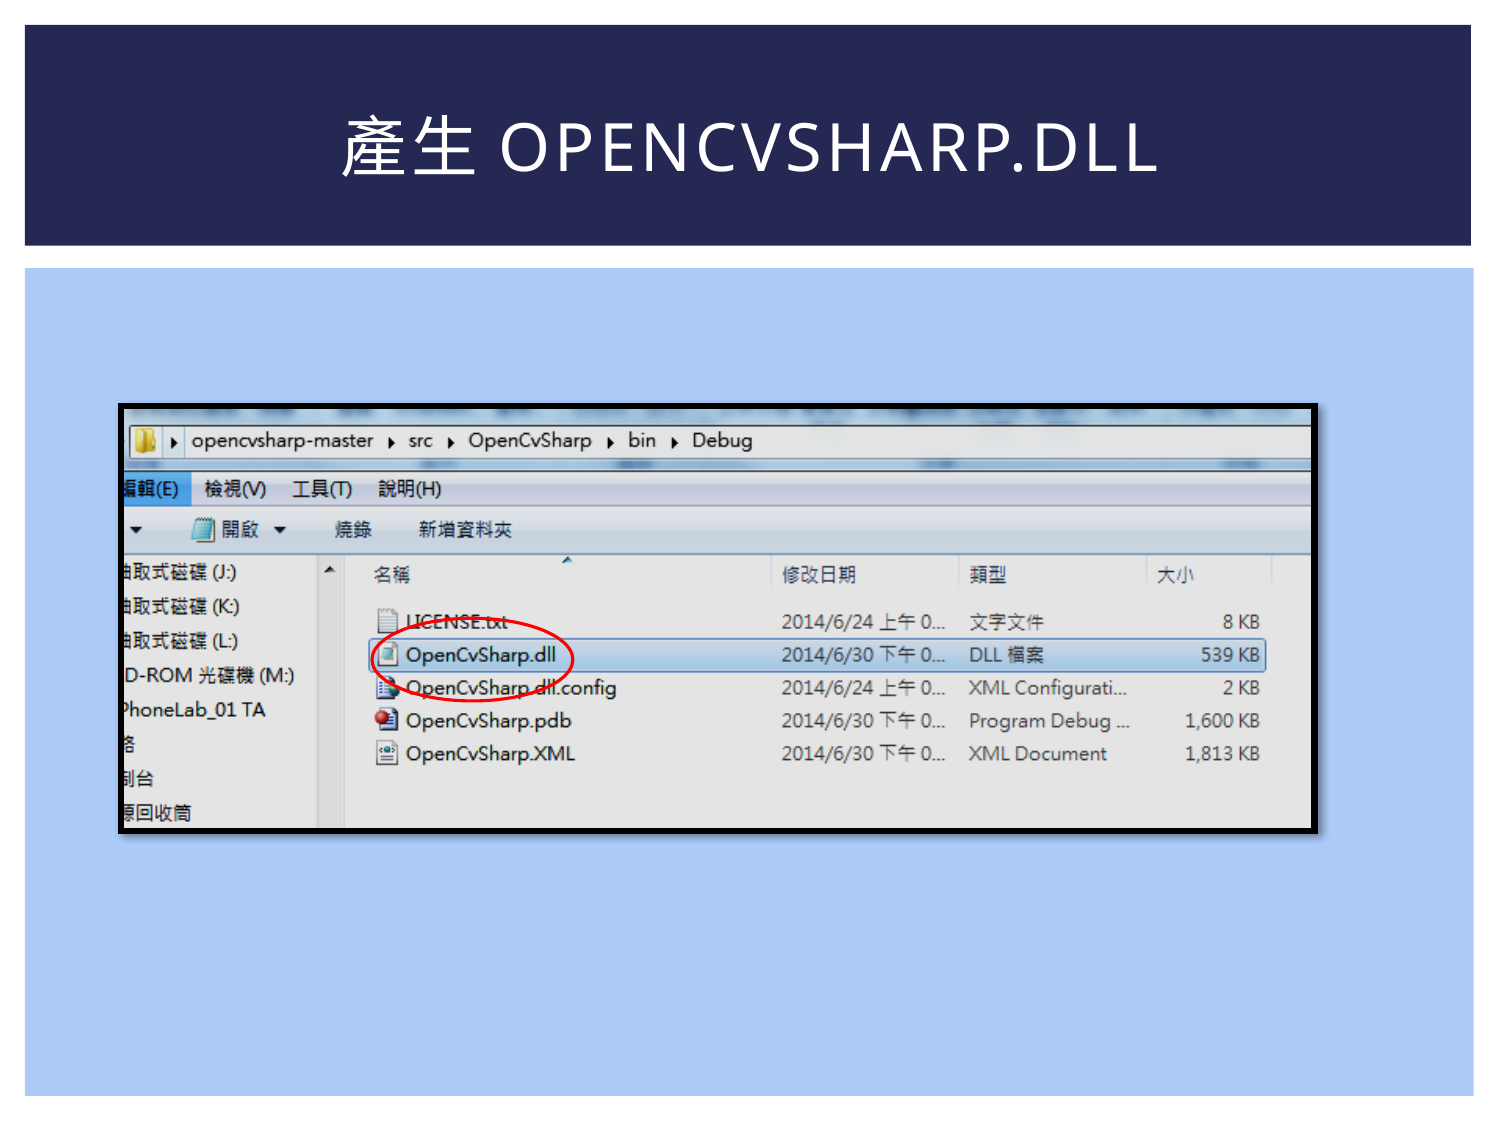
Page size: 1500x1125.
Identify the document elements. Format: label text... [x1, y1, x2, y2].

title 產生OpenCvSharp.dll [62, 58, 1438, 232]
picture [123, 408, 1312, 828]
